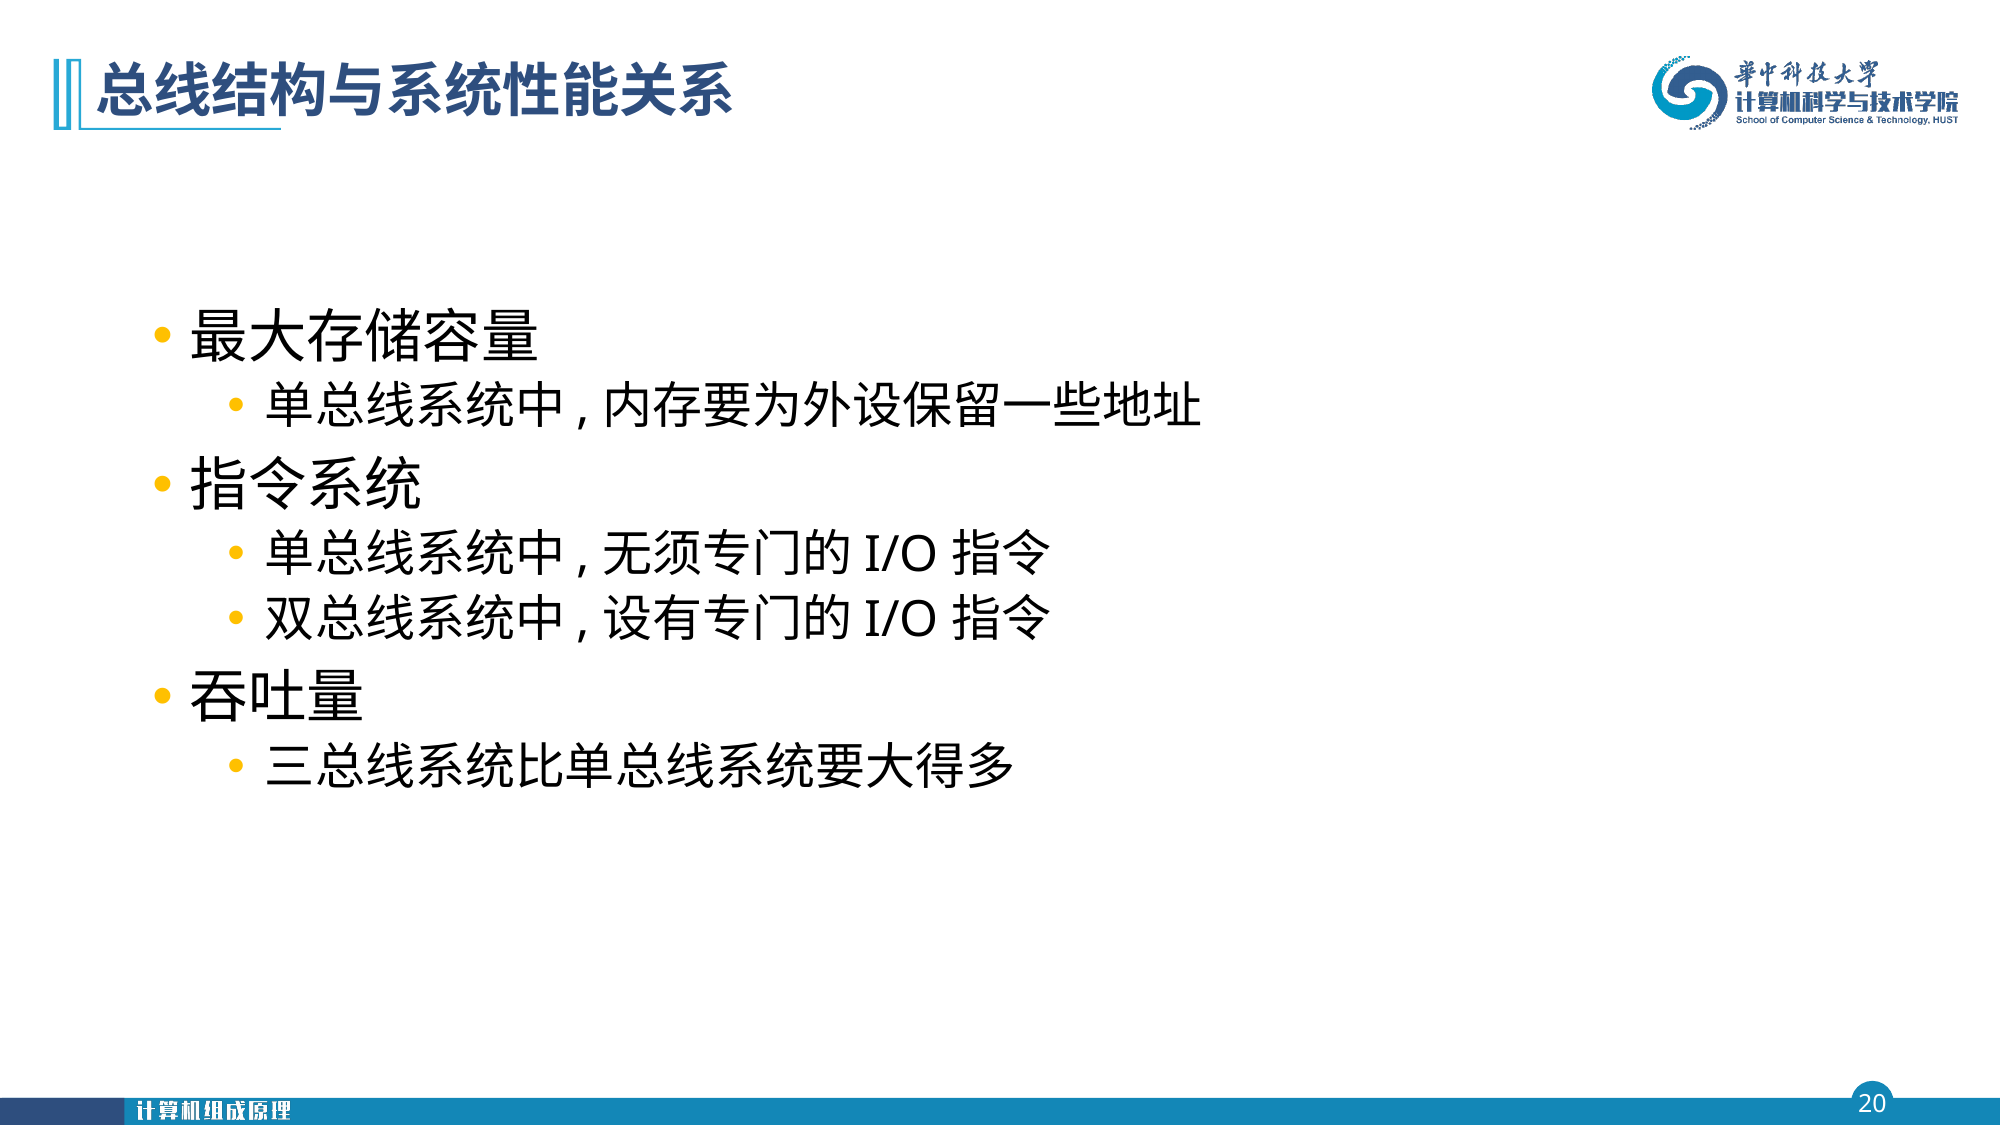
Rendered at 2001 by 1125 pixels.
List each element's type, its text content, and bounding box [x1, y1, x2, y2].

title 总线结构与系统性能关系 [80, 42, 1805, 144]
list 最大存储容量 单总线系统中,内存要为外设保留一些地址 指令系统 单总线系统中,无须专门的I/O指令 双总线系统中,设有专门的I/O指令 吞吐量 三总线系统比单总线系统要大得多 [137, 299, 1863, 1014]
picture [1805, 56, 1958, 130]
